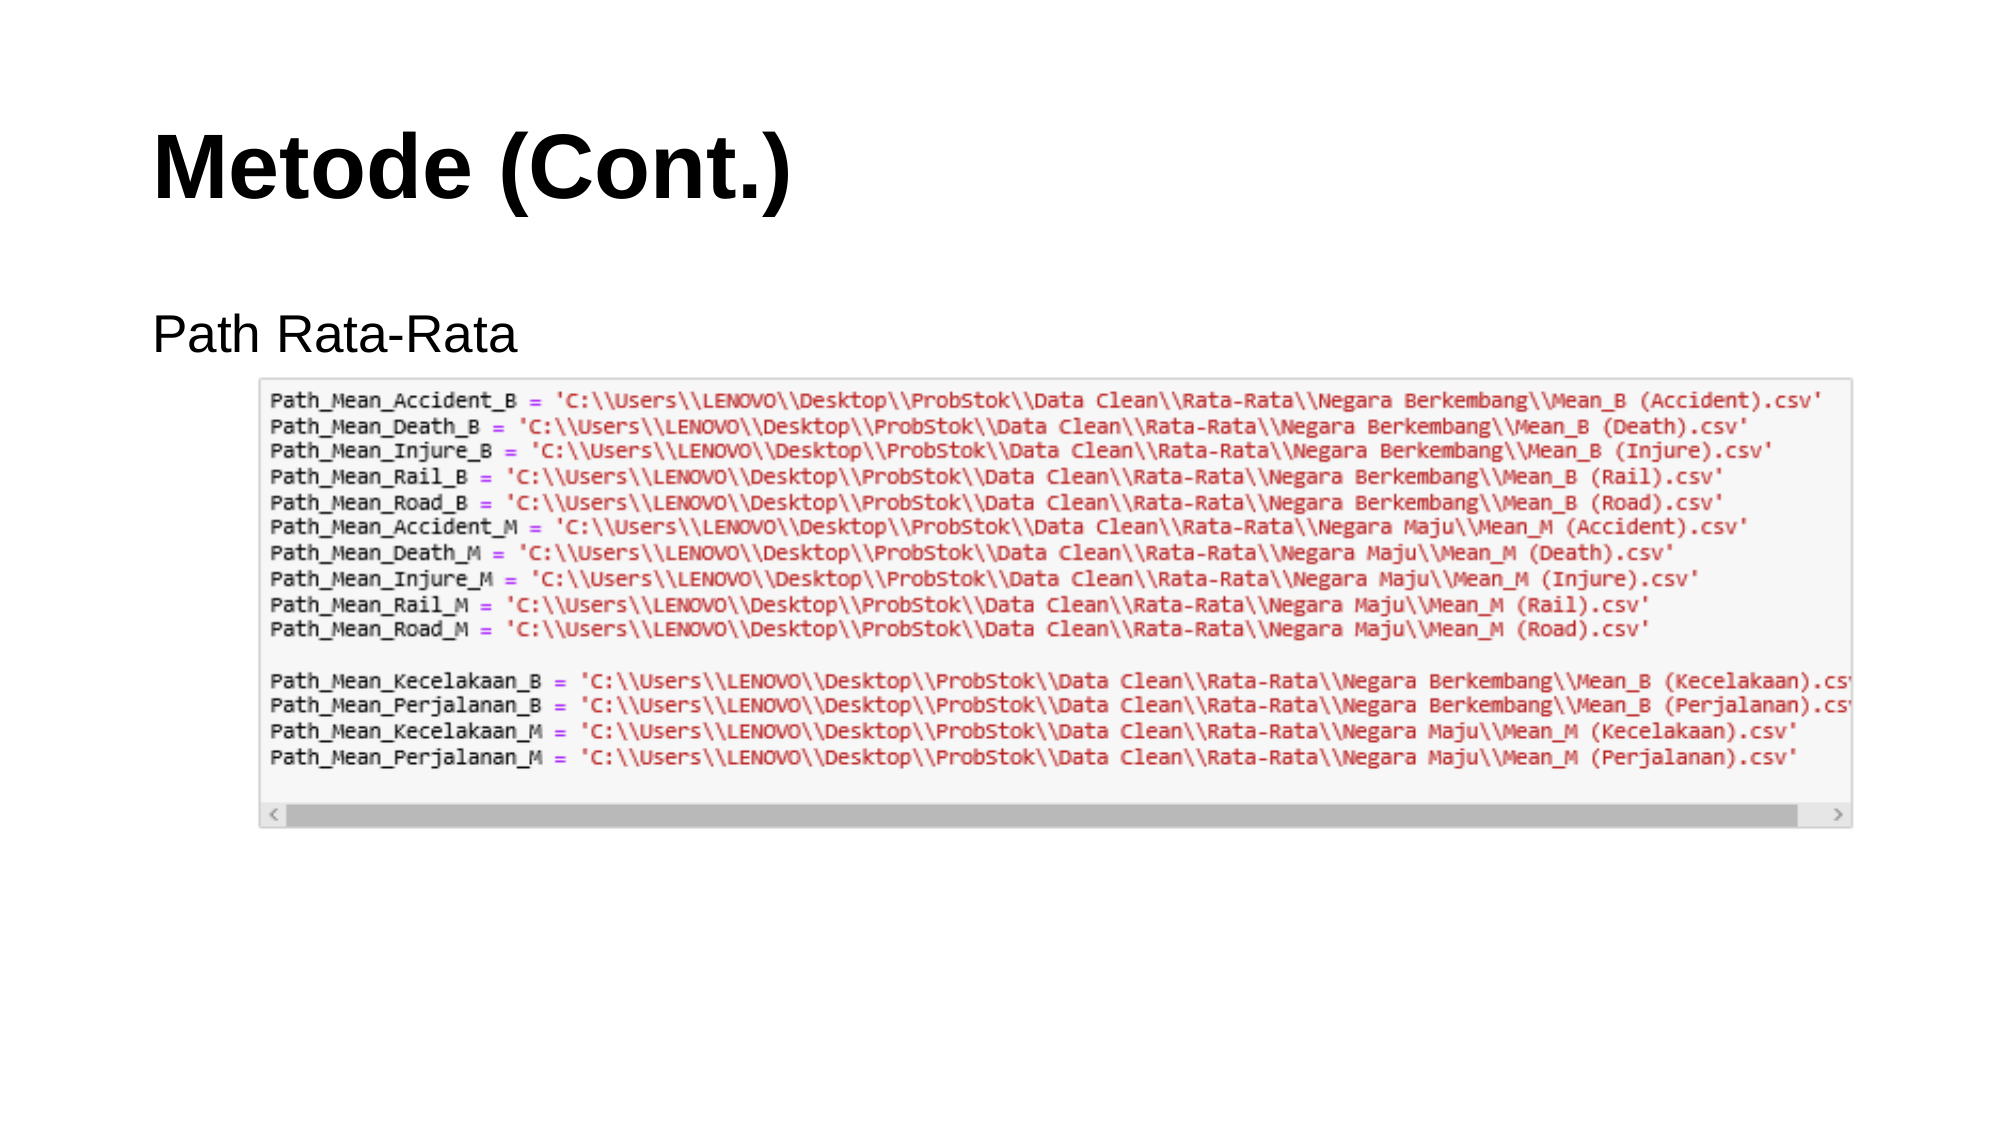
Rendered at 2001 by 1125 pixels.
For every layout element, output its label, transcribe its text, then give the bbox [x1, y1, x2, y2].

picture [250, 371, 1863, 838]
title Metode (Cont.) [137, 59, 1863, 278]
list Path Rata-Rata [137, 299, 1863, 372]
